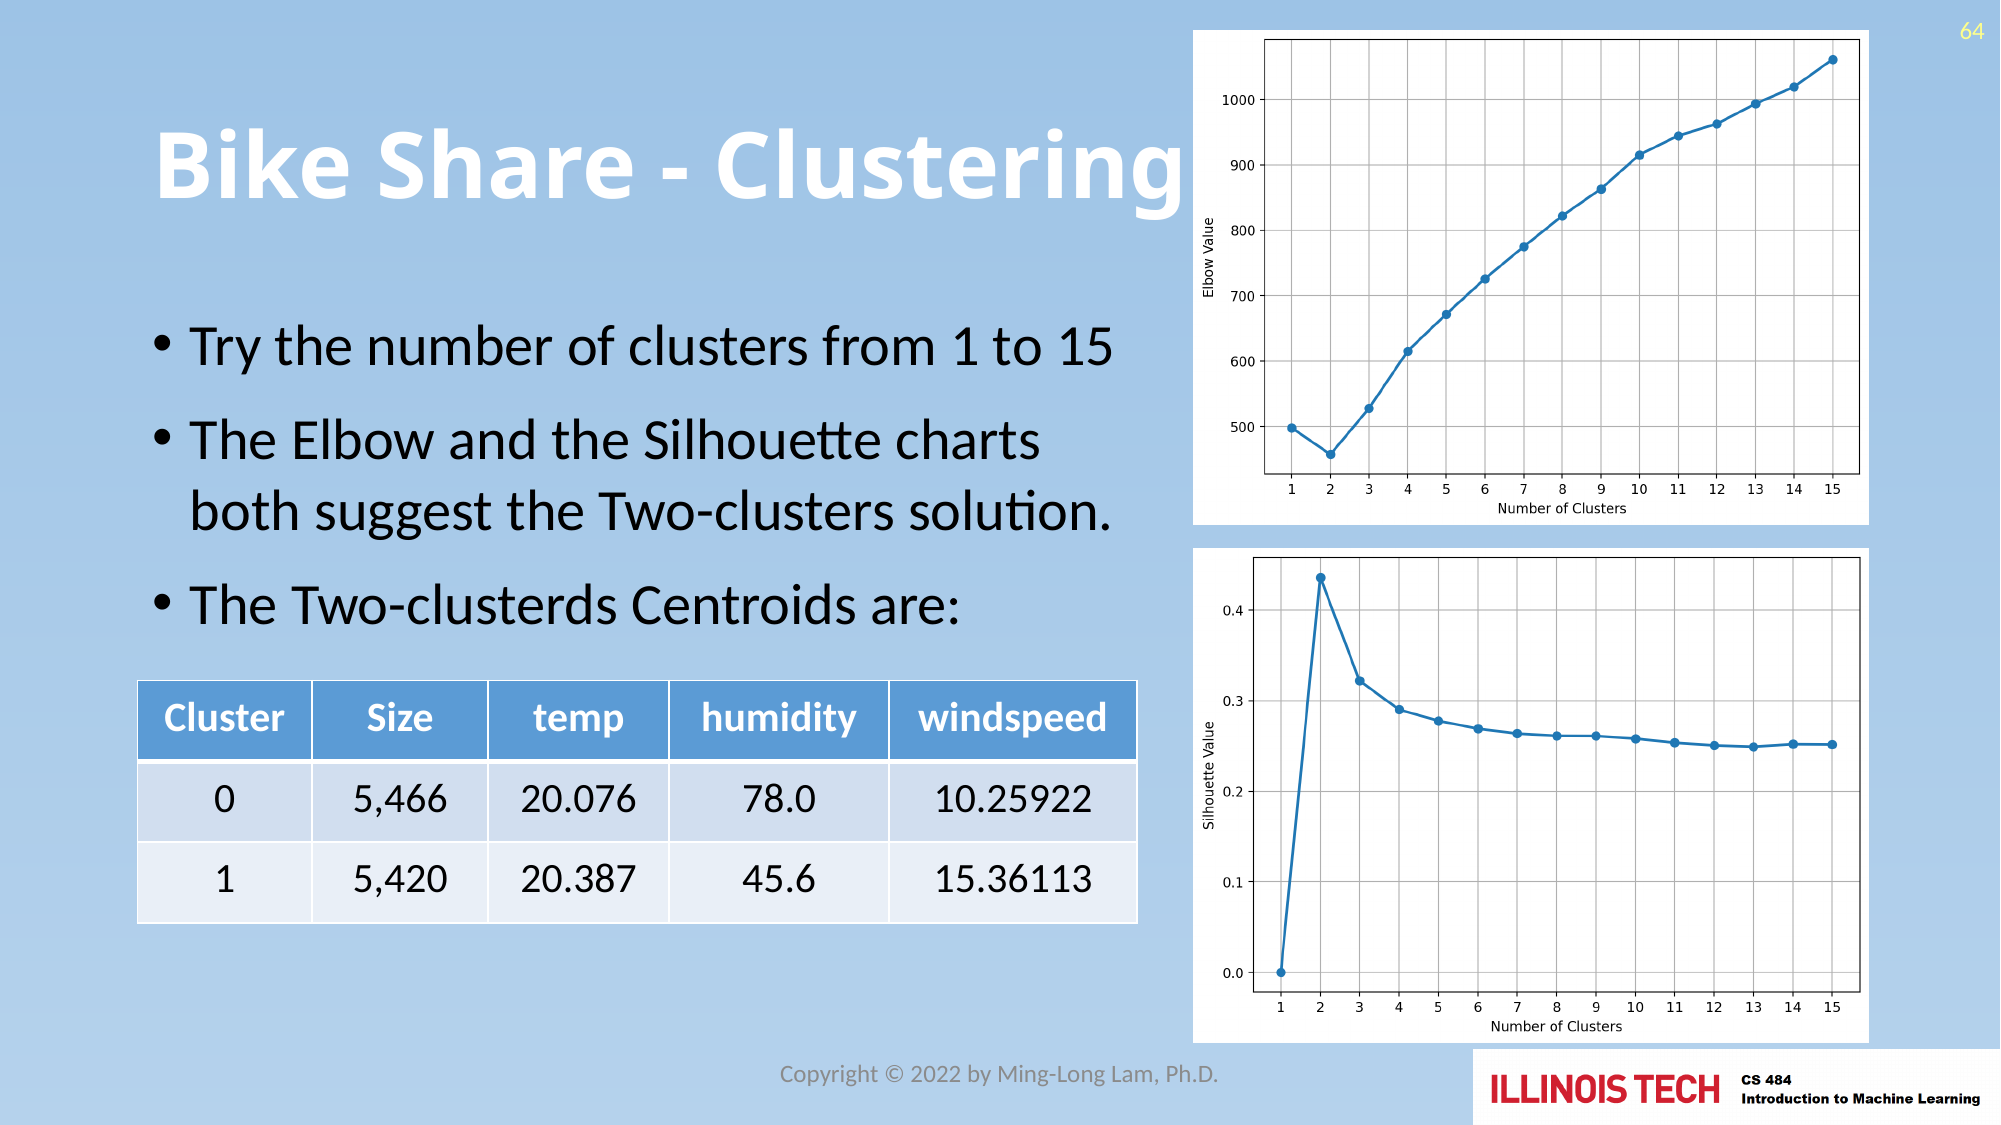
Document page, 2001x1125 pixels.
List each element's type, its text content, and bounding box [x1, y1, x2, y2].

table_cell 10.25922 [890, 764, 1136, 841]
picture [1473, 1049, 2000, 1125]
table_cell 45.6 [670, 843, 888, 922]
table_header humidity [670, 681, 888, 759]
picture [1192, 30, 1869, 525]
table_cell 0 [138, 764, 311, 841]
title Bike Share - Clustering [137, 59, 1192, 278]
table_cell 5,466 [313, 764, 487, 841]
table_cell 20.387 [489, 843, 668, 922]
footer Copyright © 2022 by Ming-Long Lam, Ph.D. [662, 1042, 1338, 1103]
table_header windspeed [890, 681, 1136, 759]
table_cell 20.076 [489, 764, 668, 841]
slide_number 64 [1550, 0, 2000, 60]
table_header Size [313, 681, 487, 759]
table_cell 15.36113 [890, 843, 1136, 922]
table_header Cluster [138, 681, 311, 759]
table_cell 78.0 [670, 764, 888, 841]
list Try the number of clusters from 1 to 15 The Elbow and the Silhouette charts both suggest the Two-clusters solution. The Two-clusterds Centroids are: [137, 299, 1163, 1014]
table_cell 1 [138, 843, 311, 922]
table_header temp [489, 681, 668, 759]
picture [1192, 548, 1869, 1043]
table_cell 5,420 [313, 843, 487, 922]
